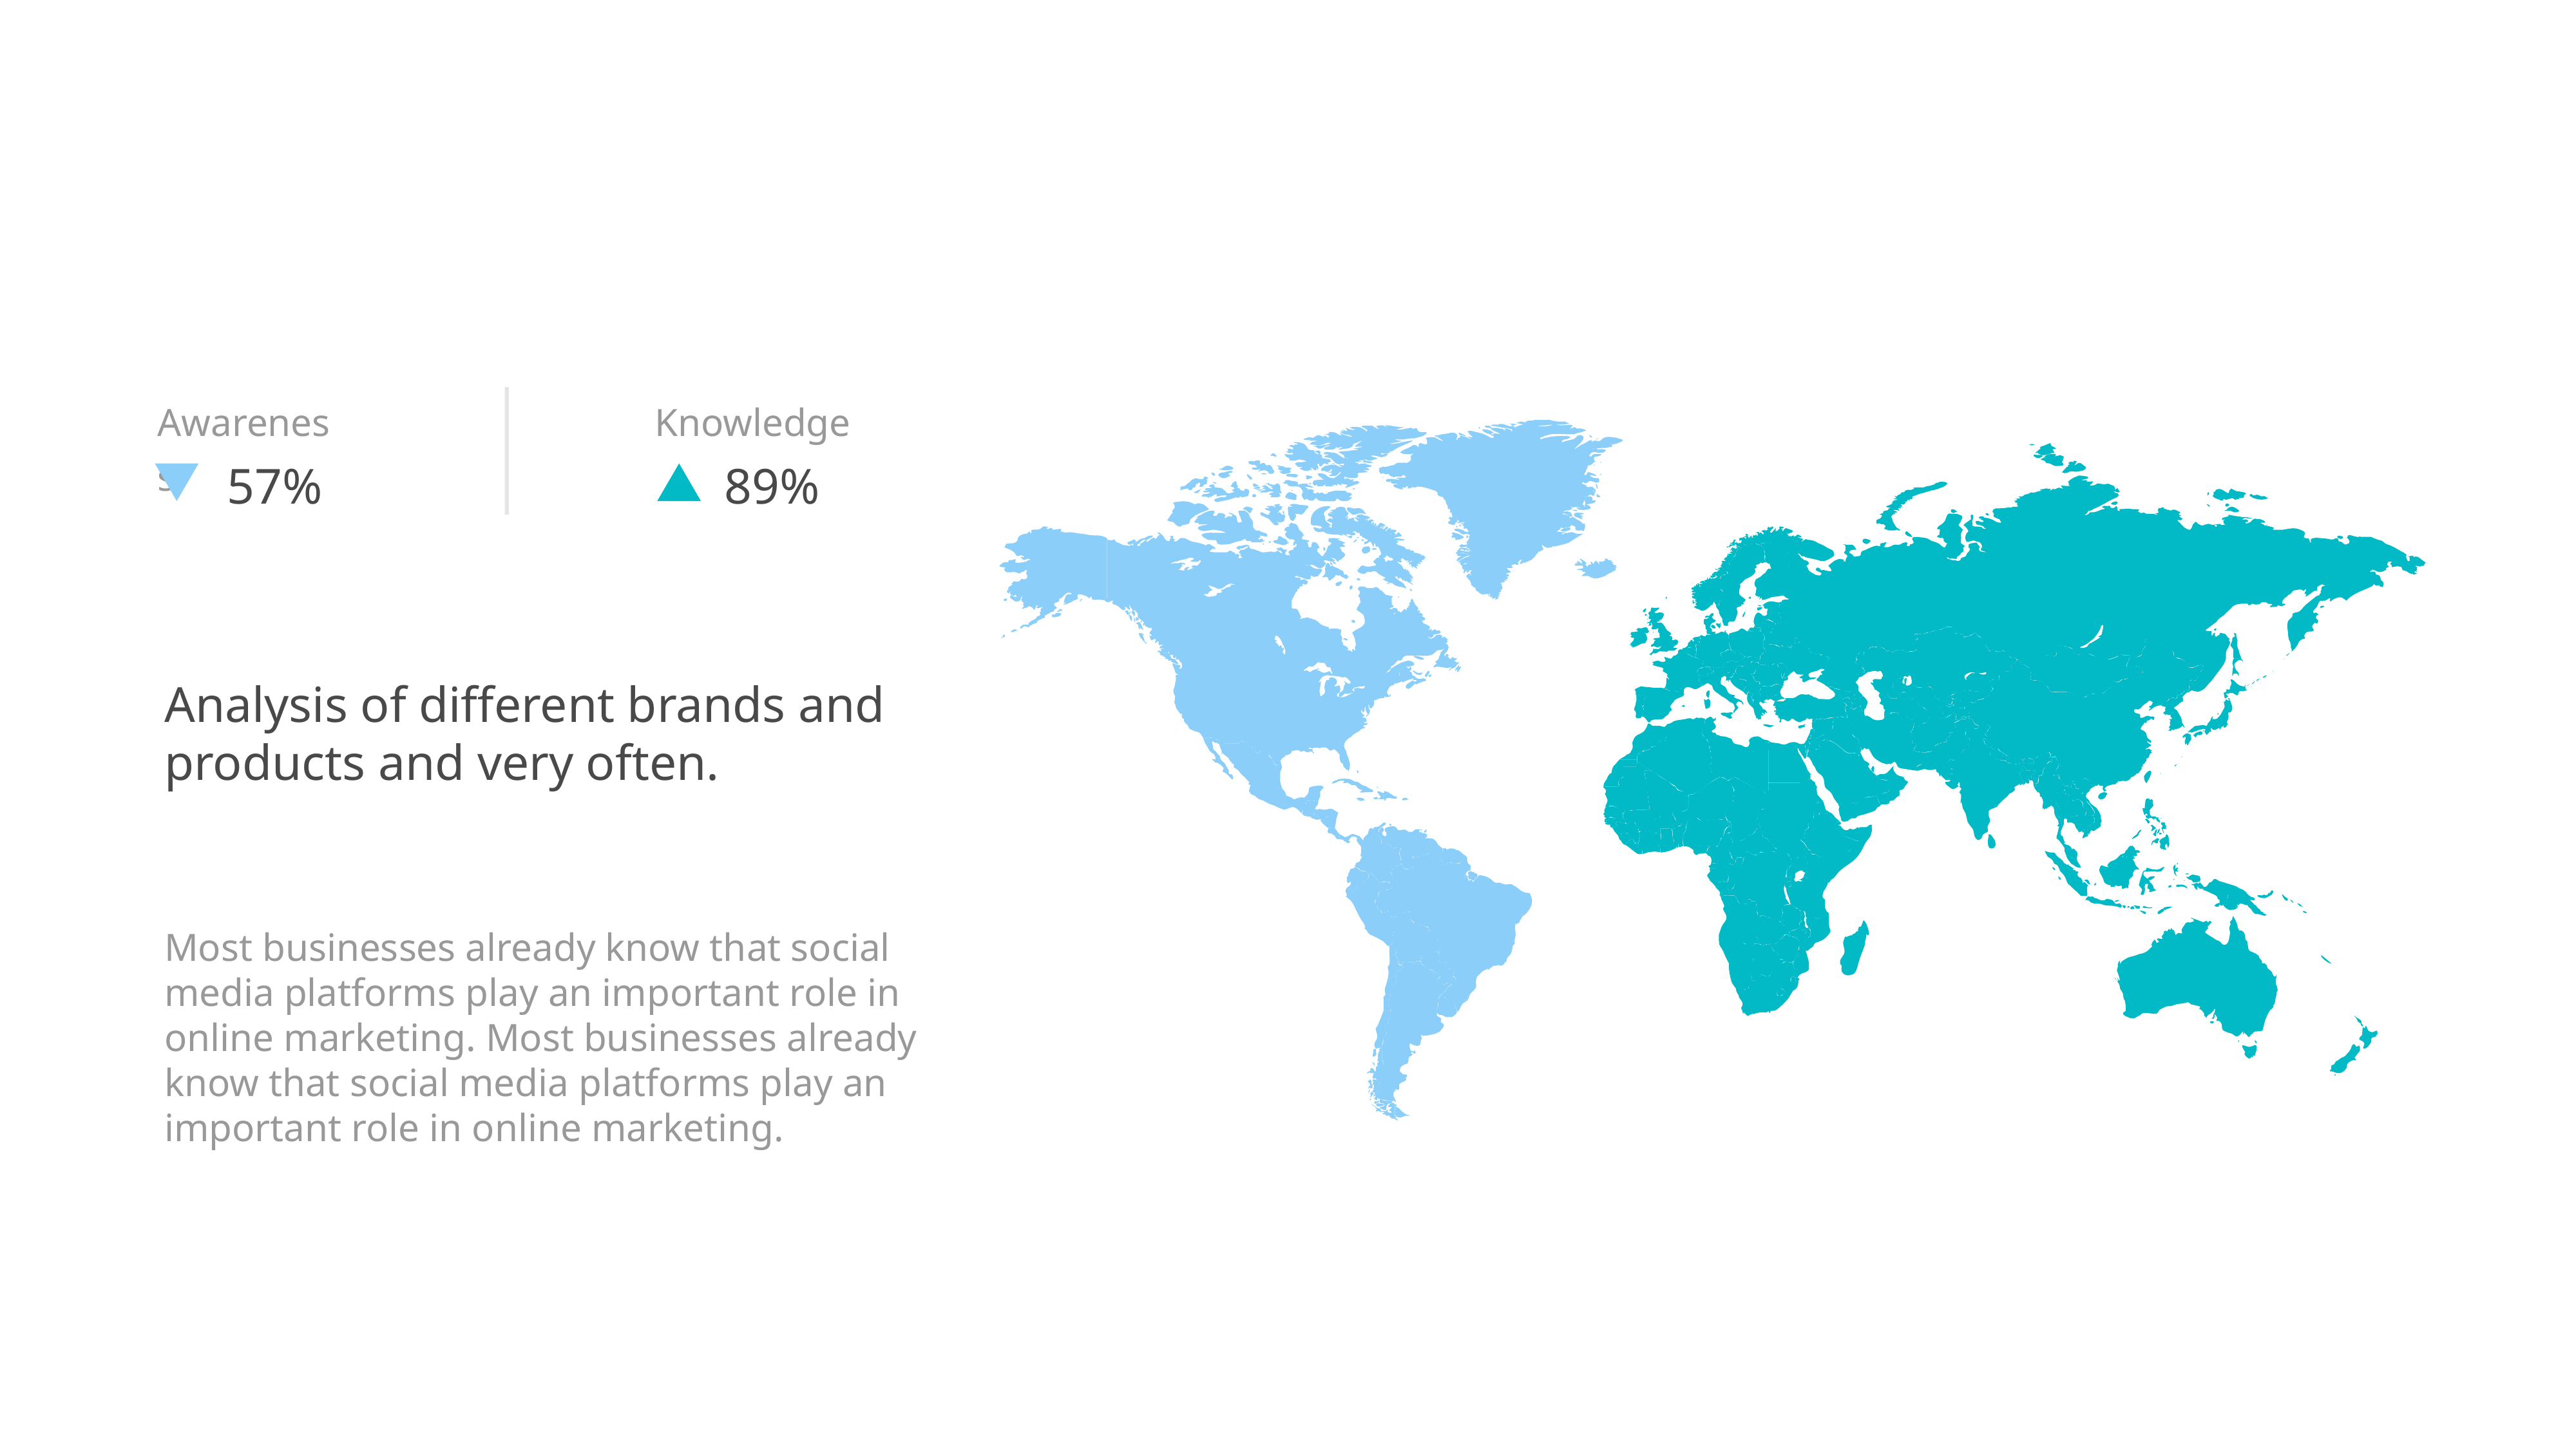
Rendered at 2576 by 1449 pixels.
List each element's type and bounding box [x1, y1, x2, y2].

text_box [148, 384, 2428, 1157]
